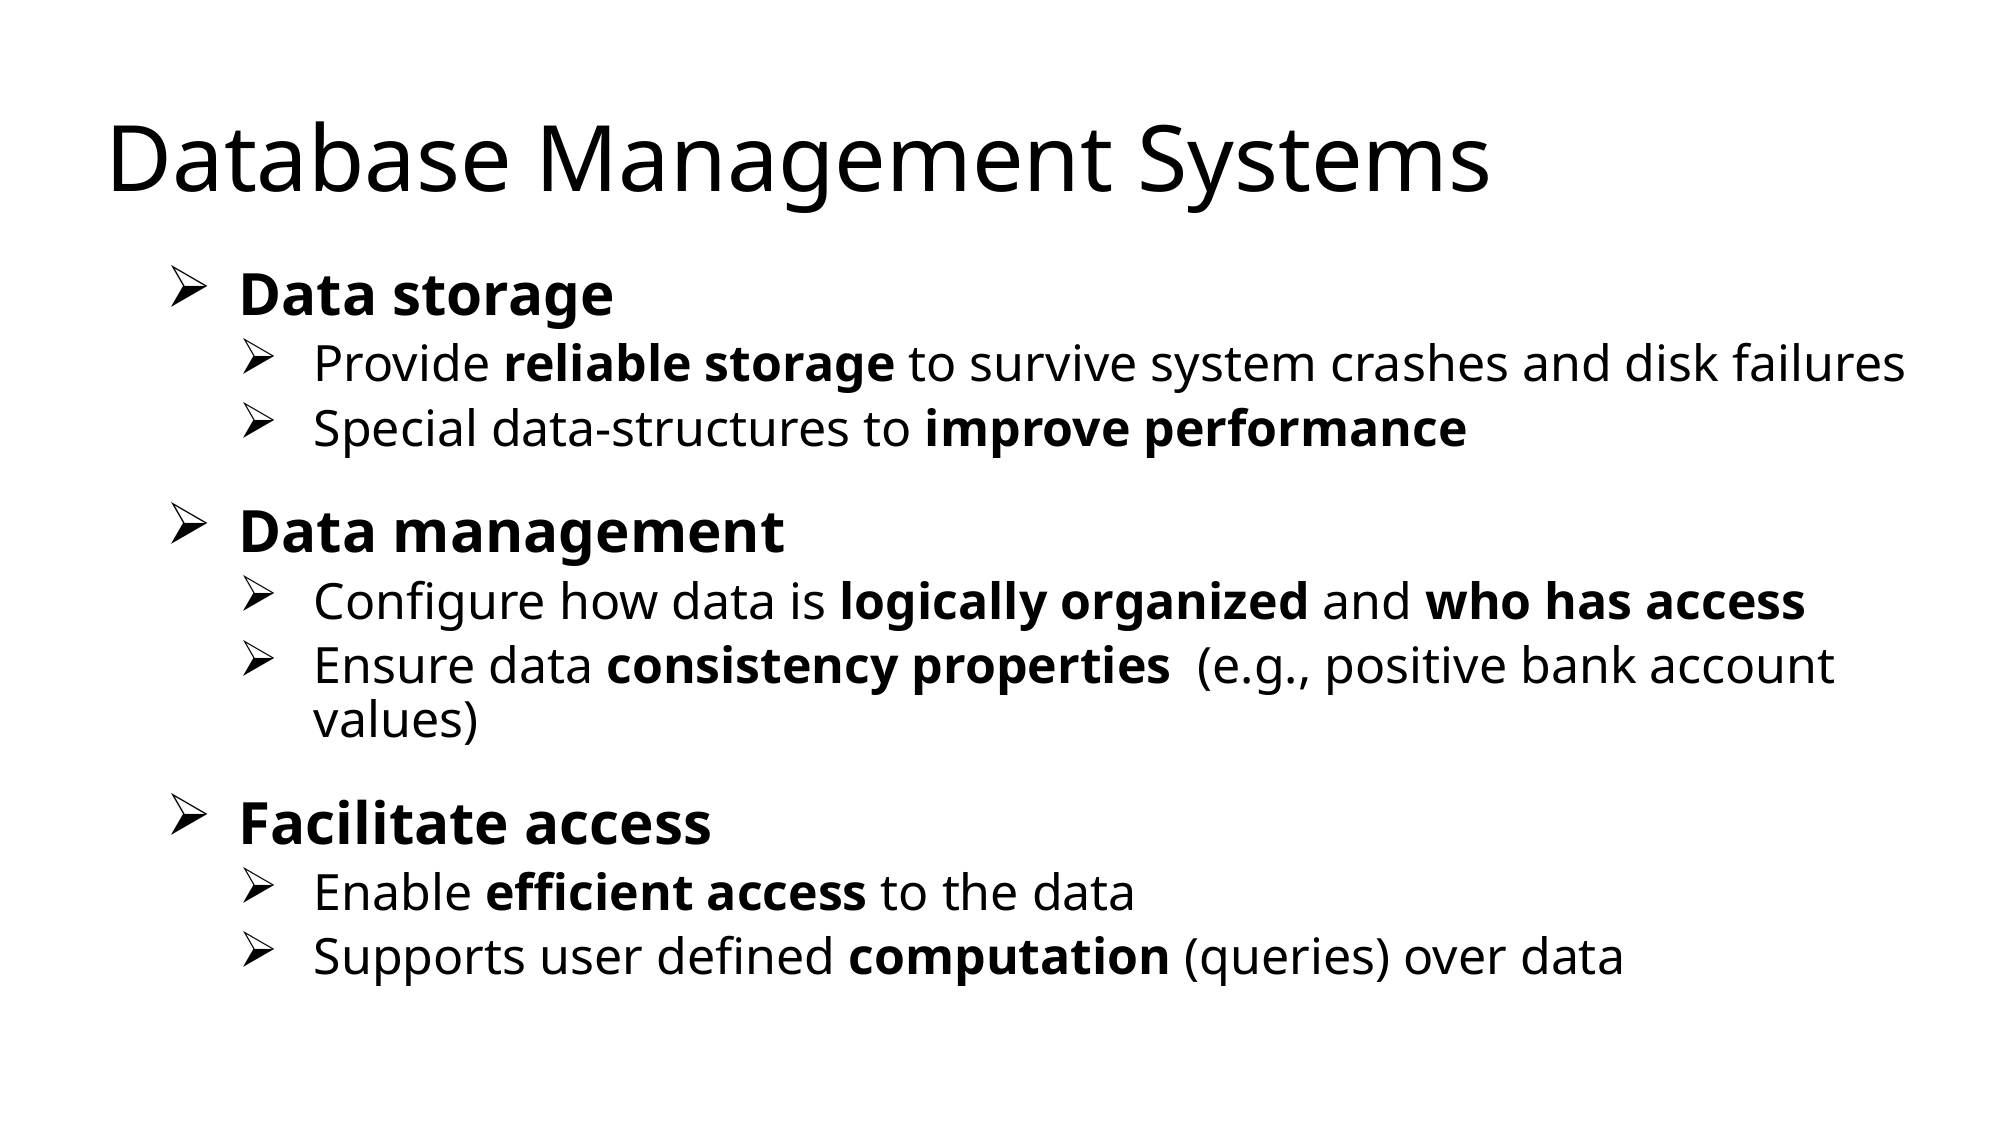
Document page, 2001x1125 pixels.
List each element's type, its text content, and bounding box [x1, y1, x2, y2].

title Database Management Systems [90, 52, 1863, 271]
list Data storage Provide reliable storage to survive system crashes and disk failures Special data-structures to improve performance Data management Configure how data is logically organized and who has access Ensure data consistency properties (e.g., positive bank account values) Facilitate access Enable efficient access to the data Supports user defined computation (queries) over data [148, 257, 1954, 1043]
